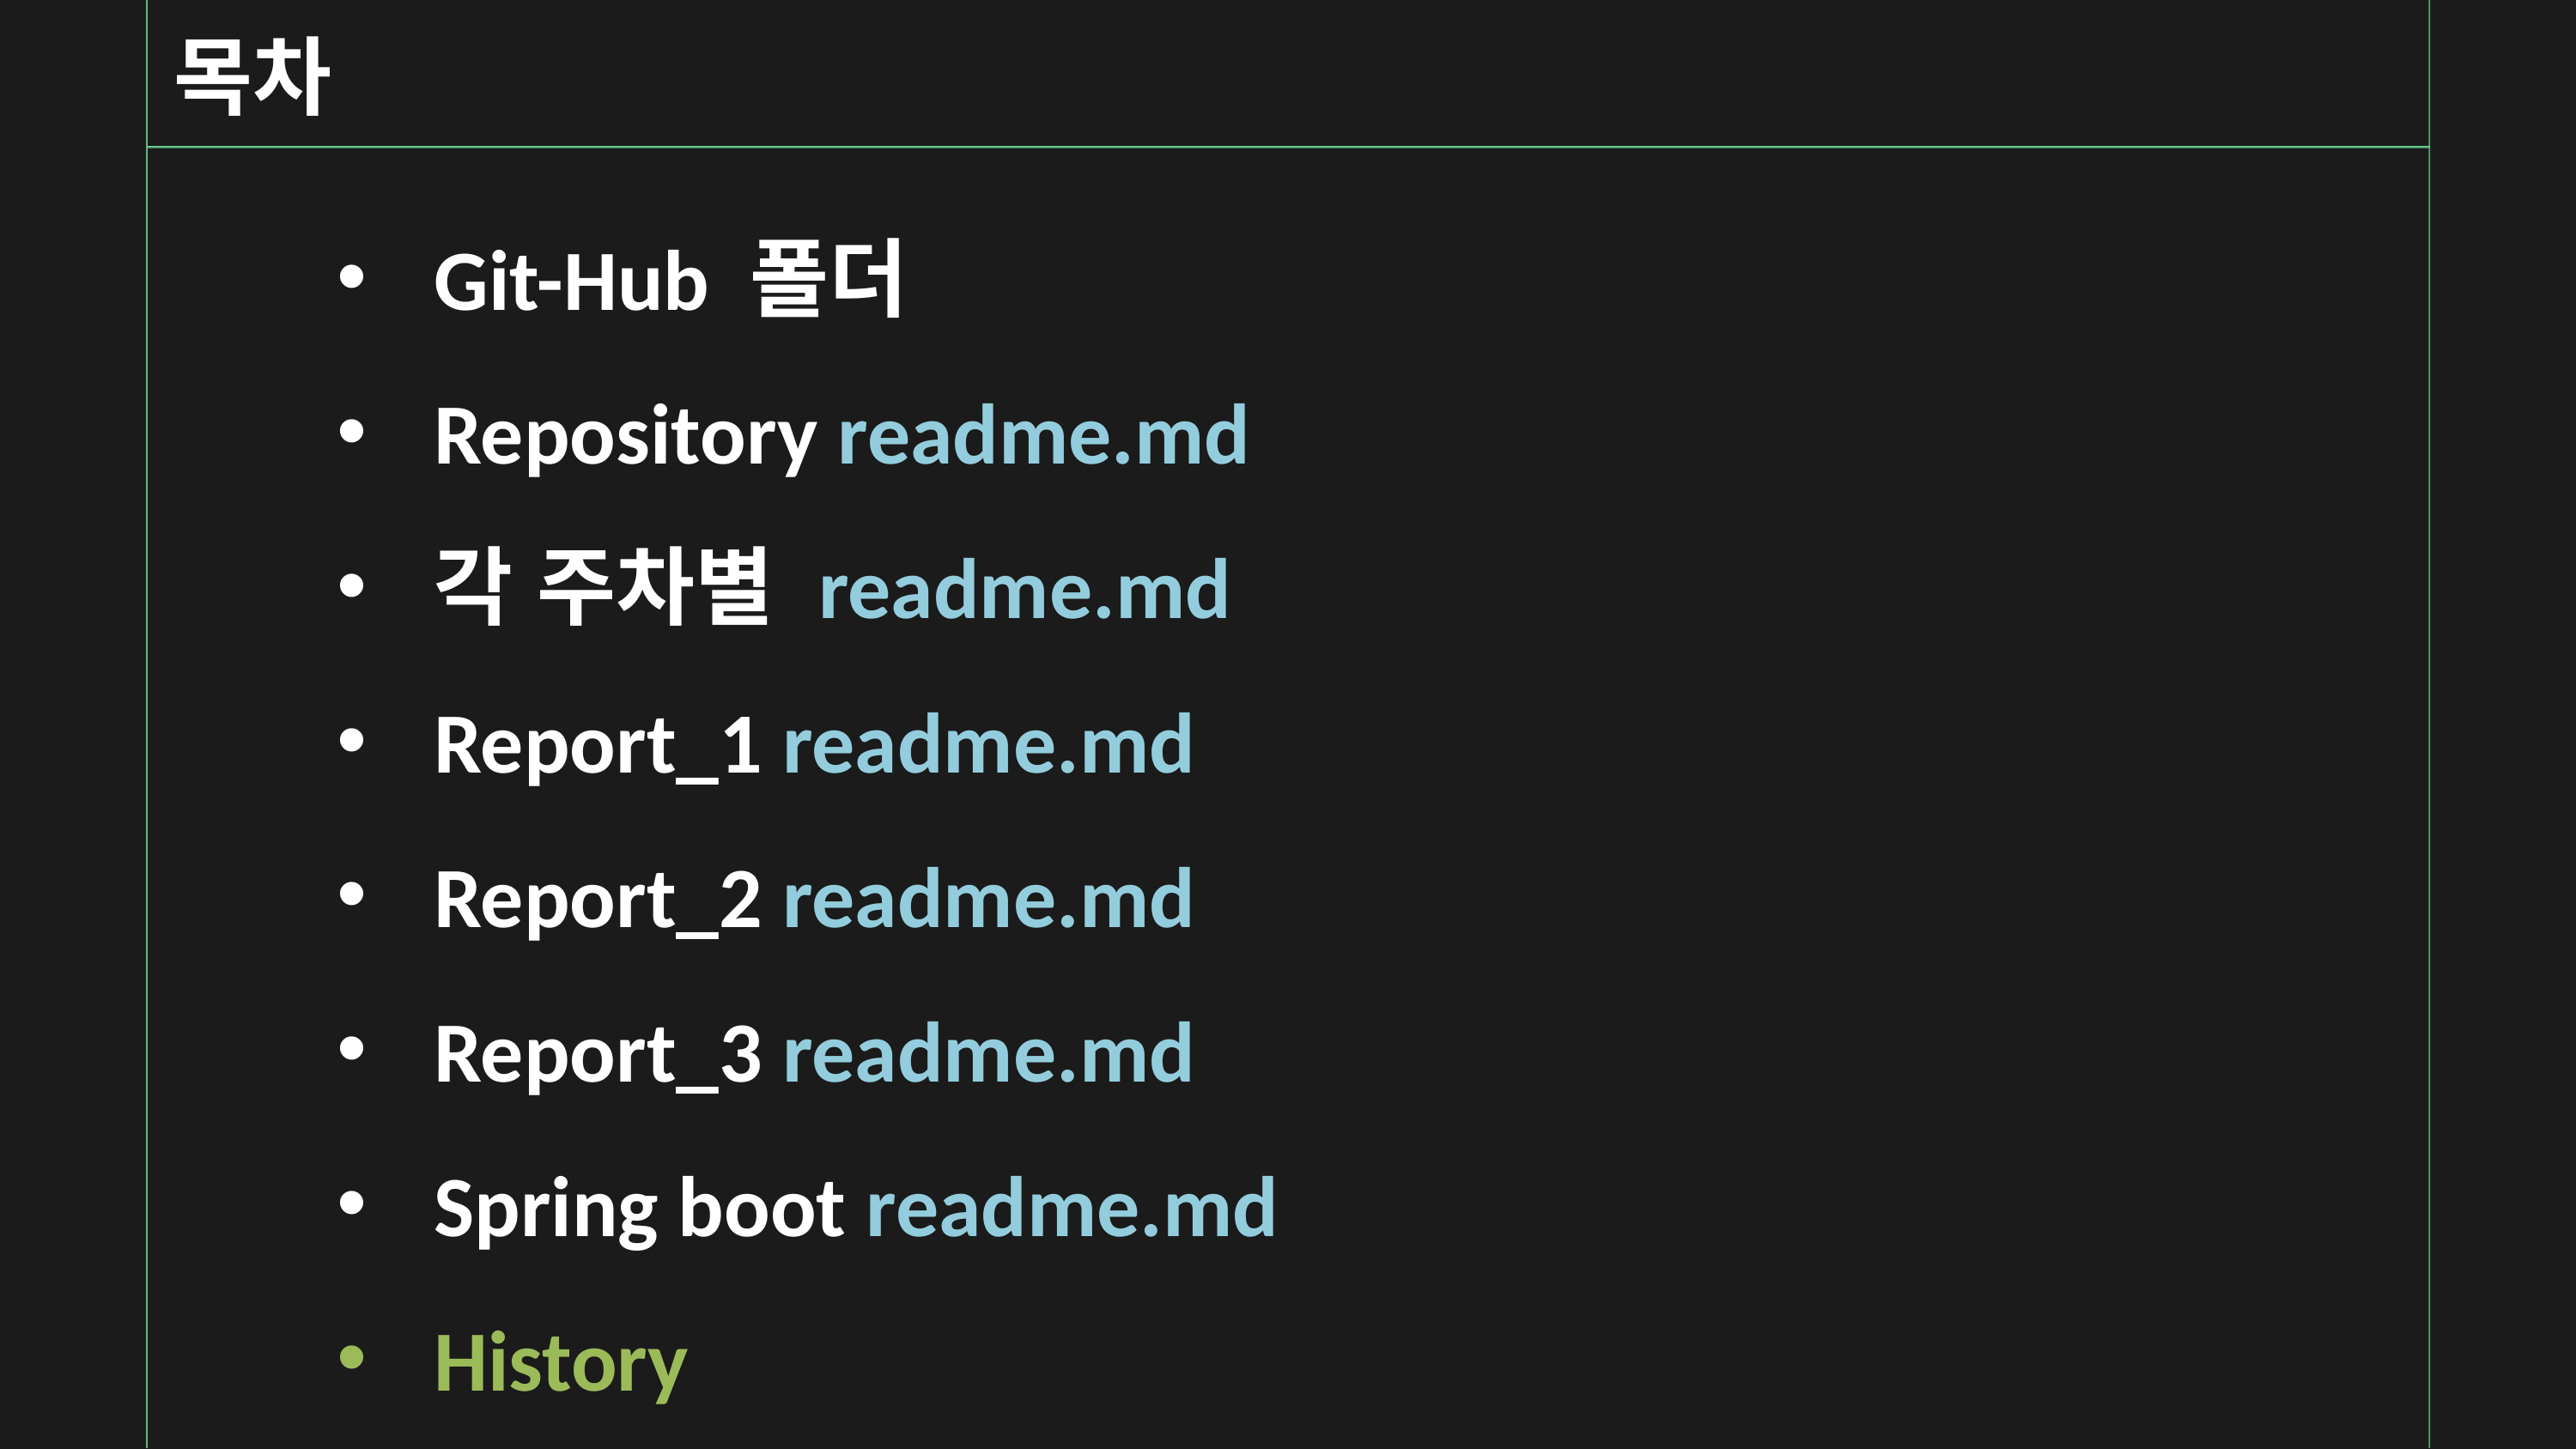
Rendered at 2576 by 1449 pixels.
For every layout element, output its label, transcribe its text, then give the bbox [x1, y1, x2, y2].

text_box Git-Hub 폴더 Repository readme.md 각 주차별 readme.md Report_1 readme.md Report_2 readme.md Report_3 readme.md Spring boot readme.md History [325, 166, 1533, 1415]
text_box 목차 [161, 15, 929, 132]
